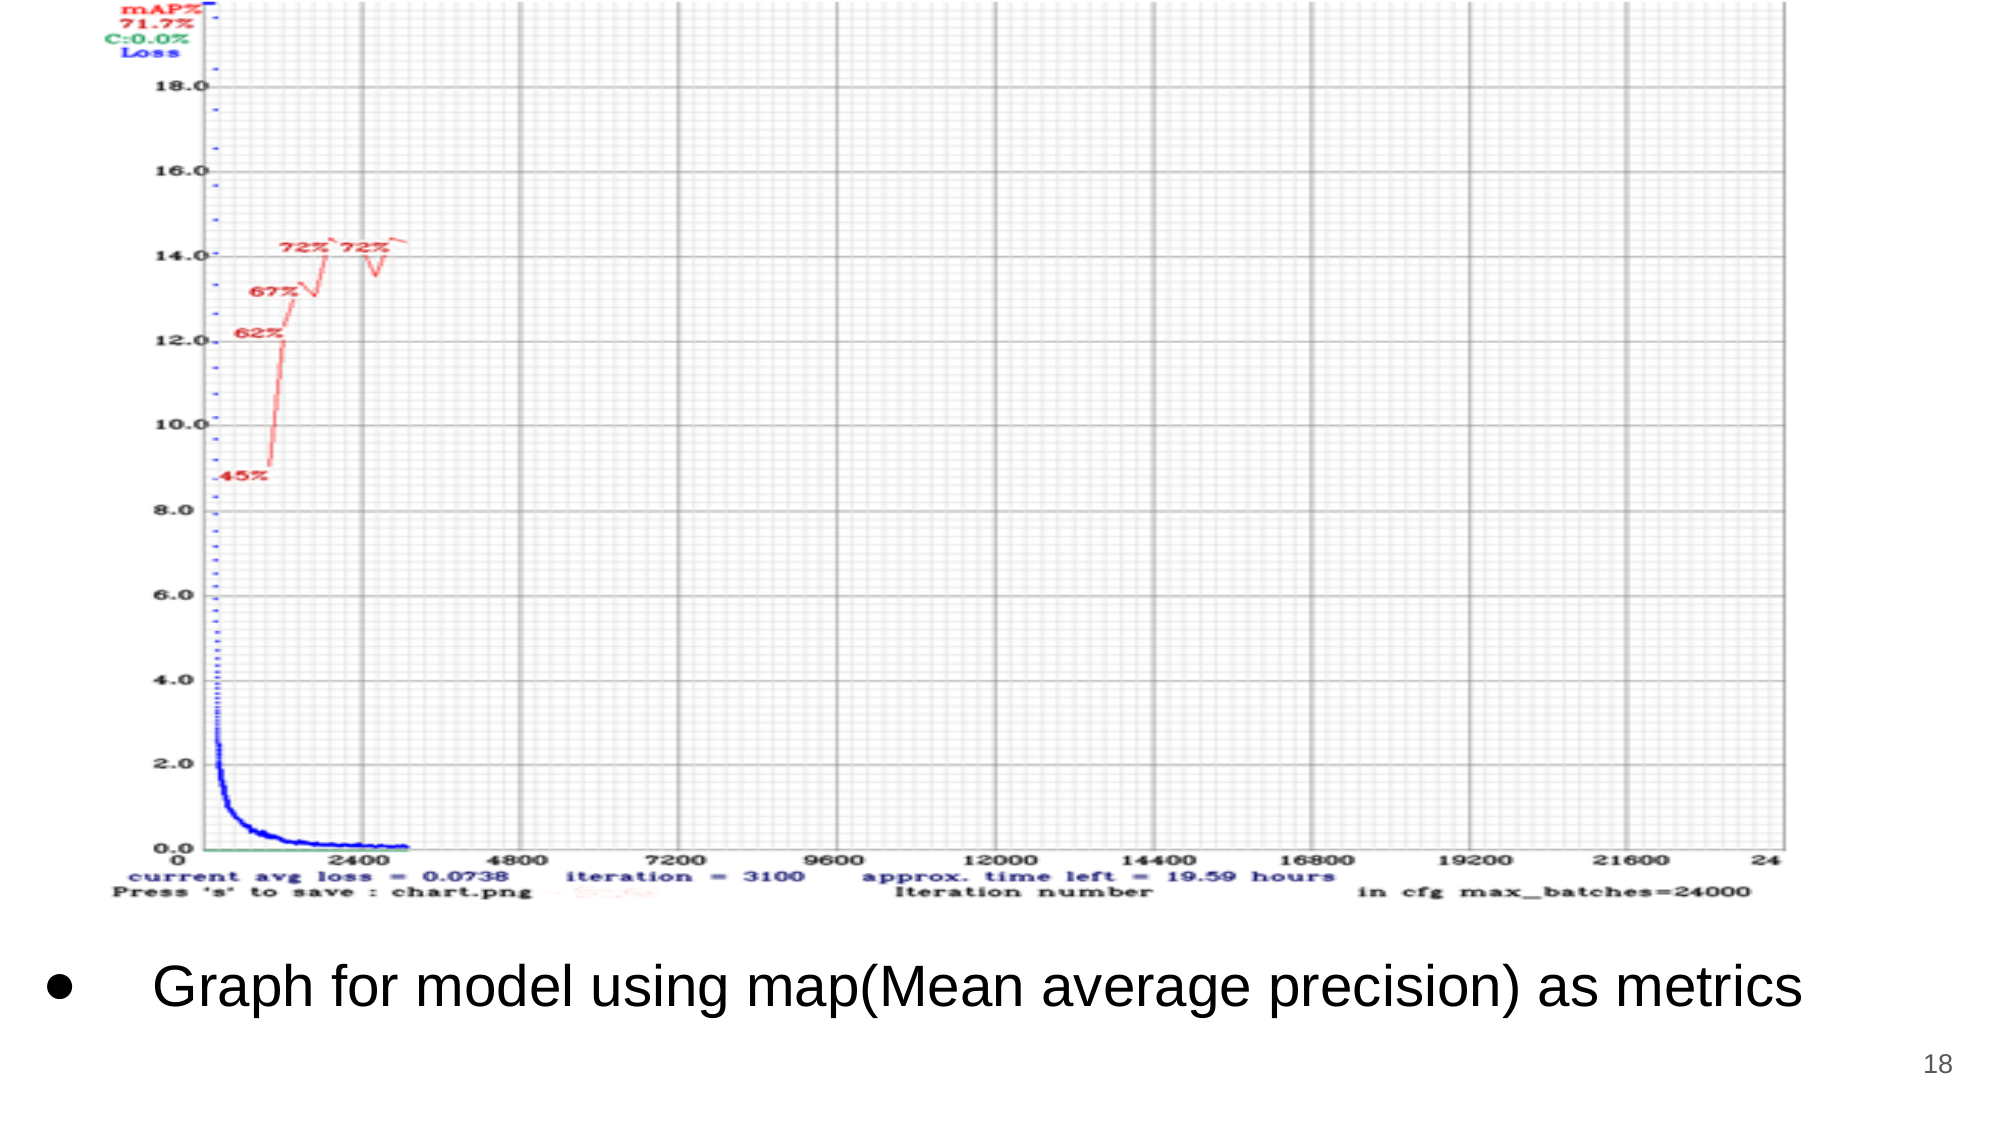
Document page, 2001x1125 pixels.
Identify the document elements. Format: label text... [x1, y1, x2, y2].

text_box Graph for model using map(Mean average precision) as metrics [14, 933, 1881, 1053]
picture [97, 0, 1793, 908]
slide_number 18 [1853, 1019, 1974, 1106]
